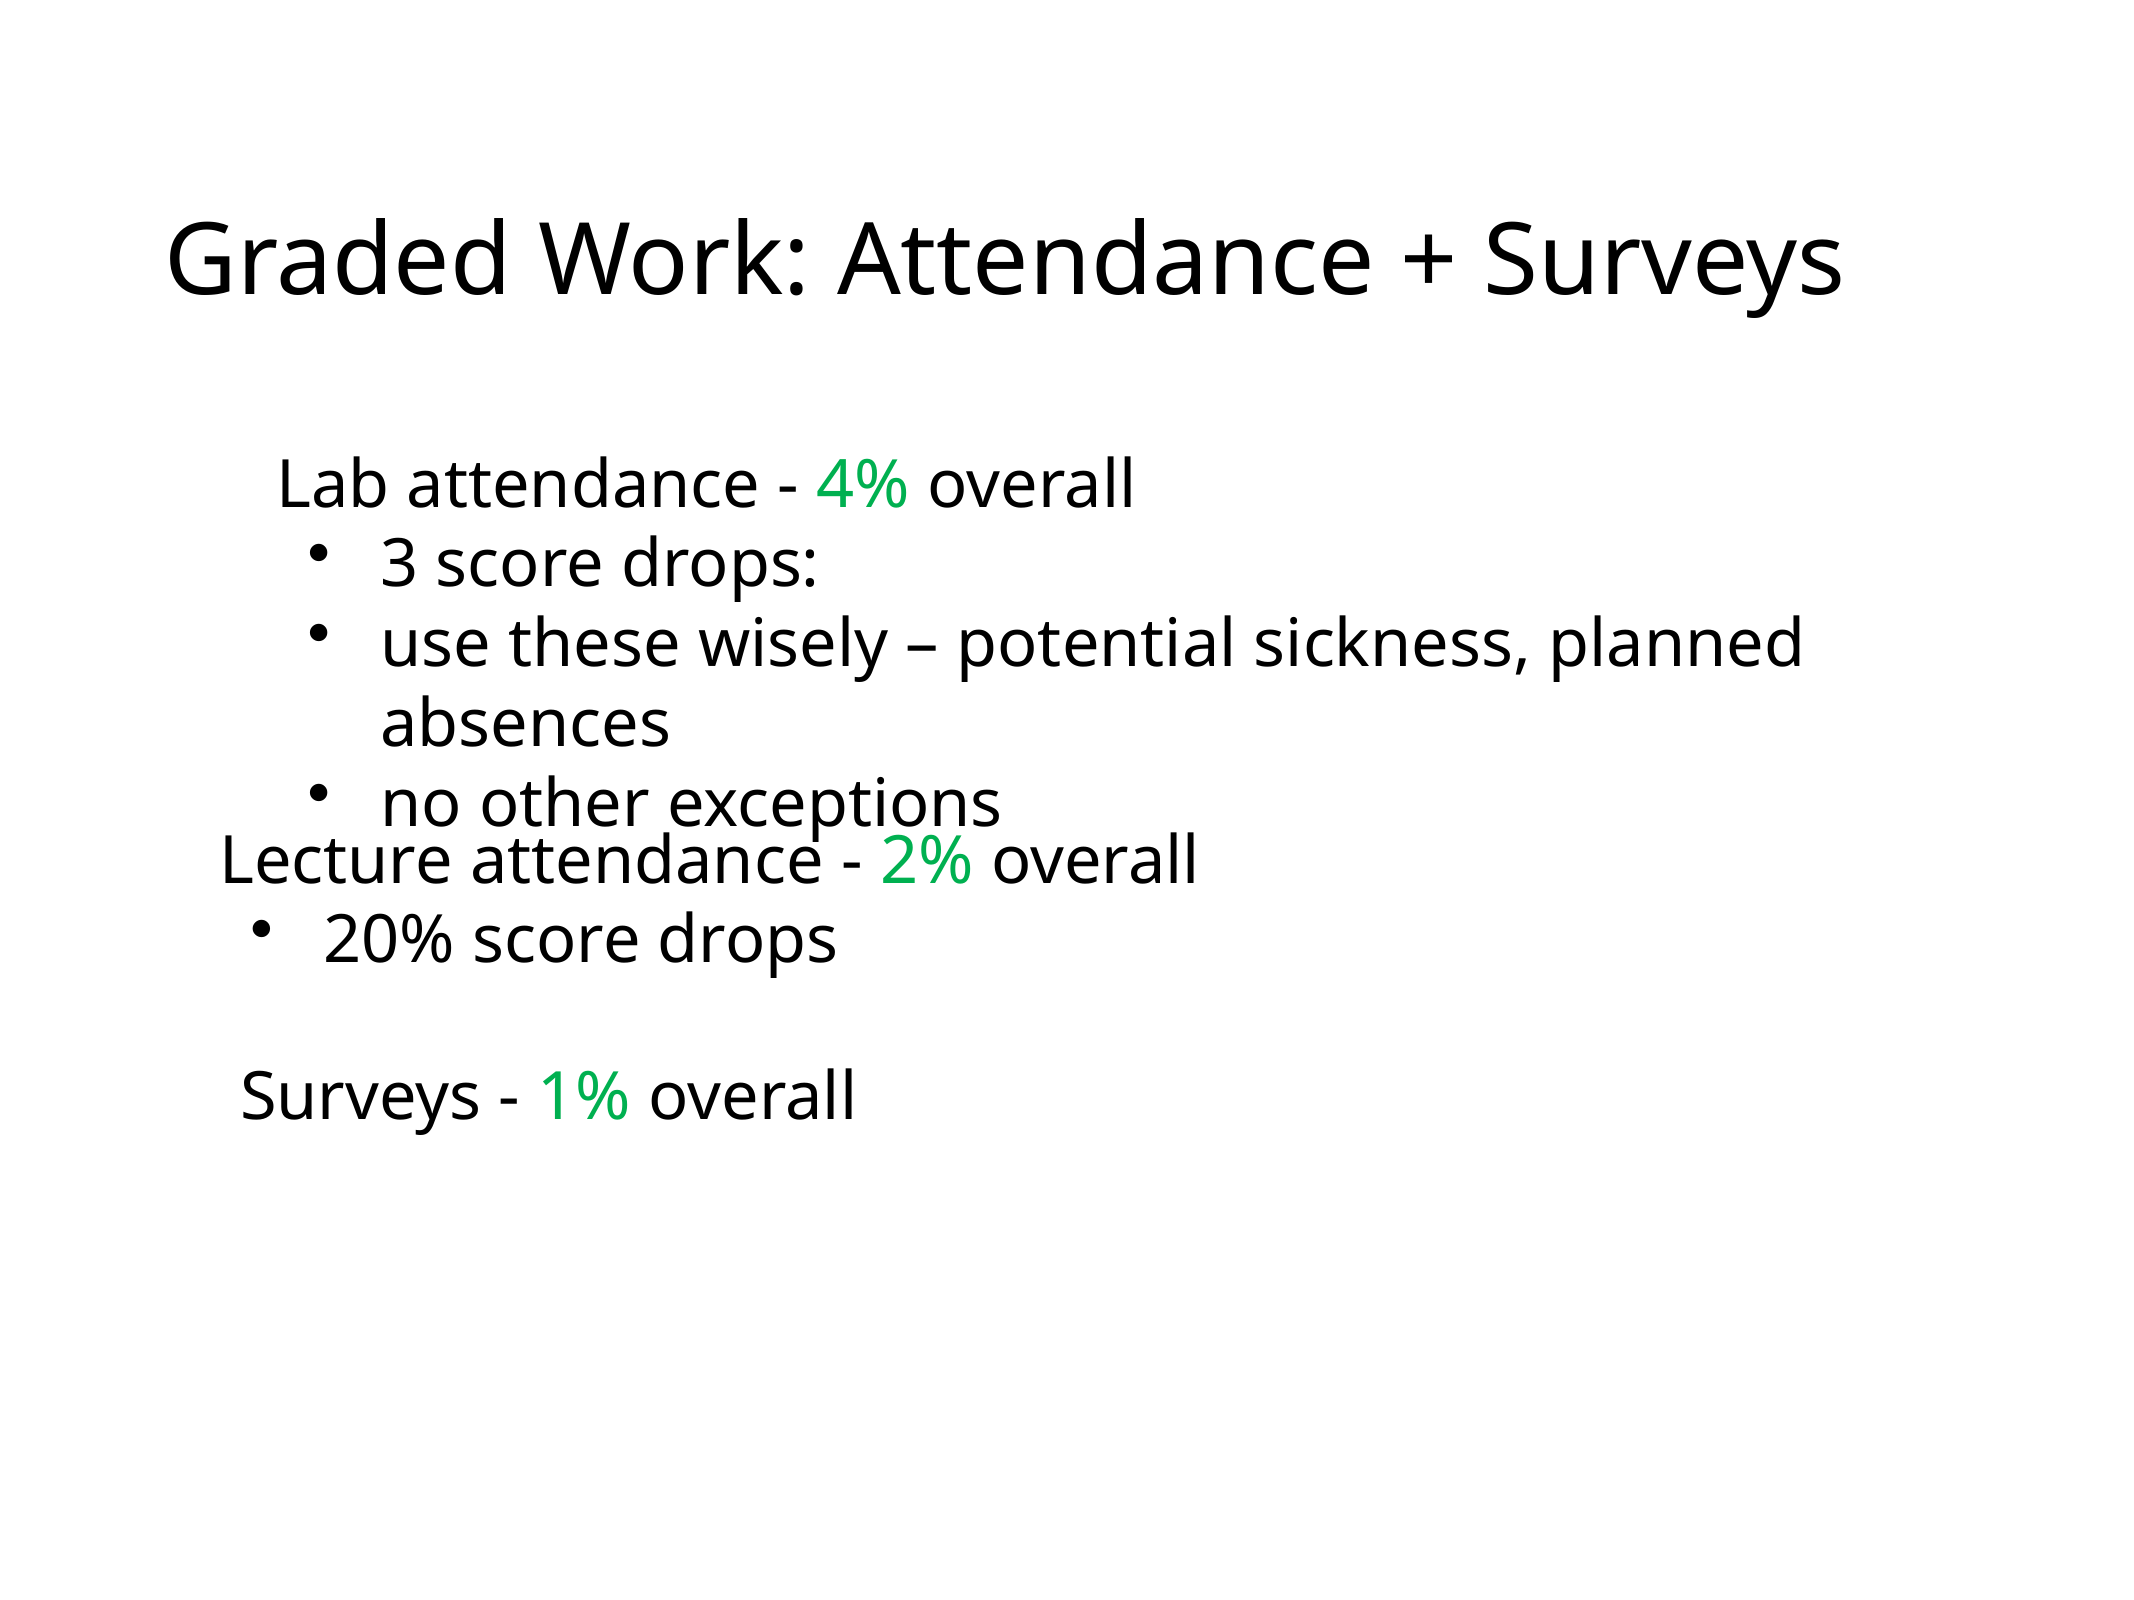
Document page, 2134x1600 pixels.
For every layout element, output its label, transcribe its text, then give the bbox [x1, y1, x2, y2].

text_box Lecture attendance - 2% overall 20% score drops [210, 808, 1209, 985]
text_box Lab attendance - 4% overall 3 score drops: use these wisely – potential sickness, planned absences no other exceptions [267, 431, 2009, 849]
title Graded Work: Attendance + Surveys [155, 180, 1978, 330]
text_box Surveys - 1% overall [231, 1044, 866, 1222]
